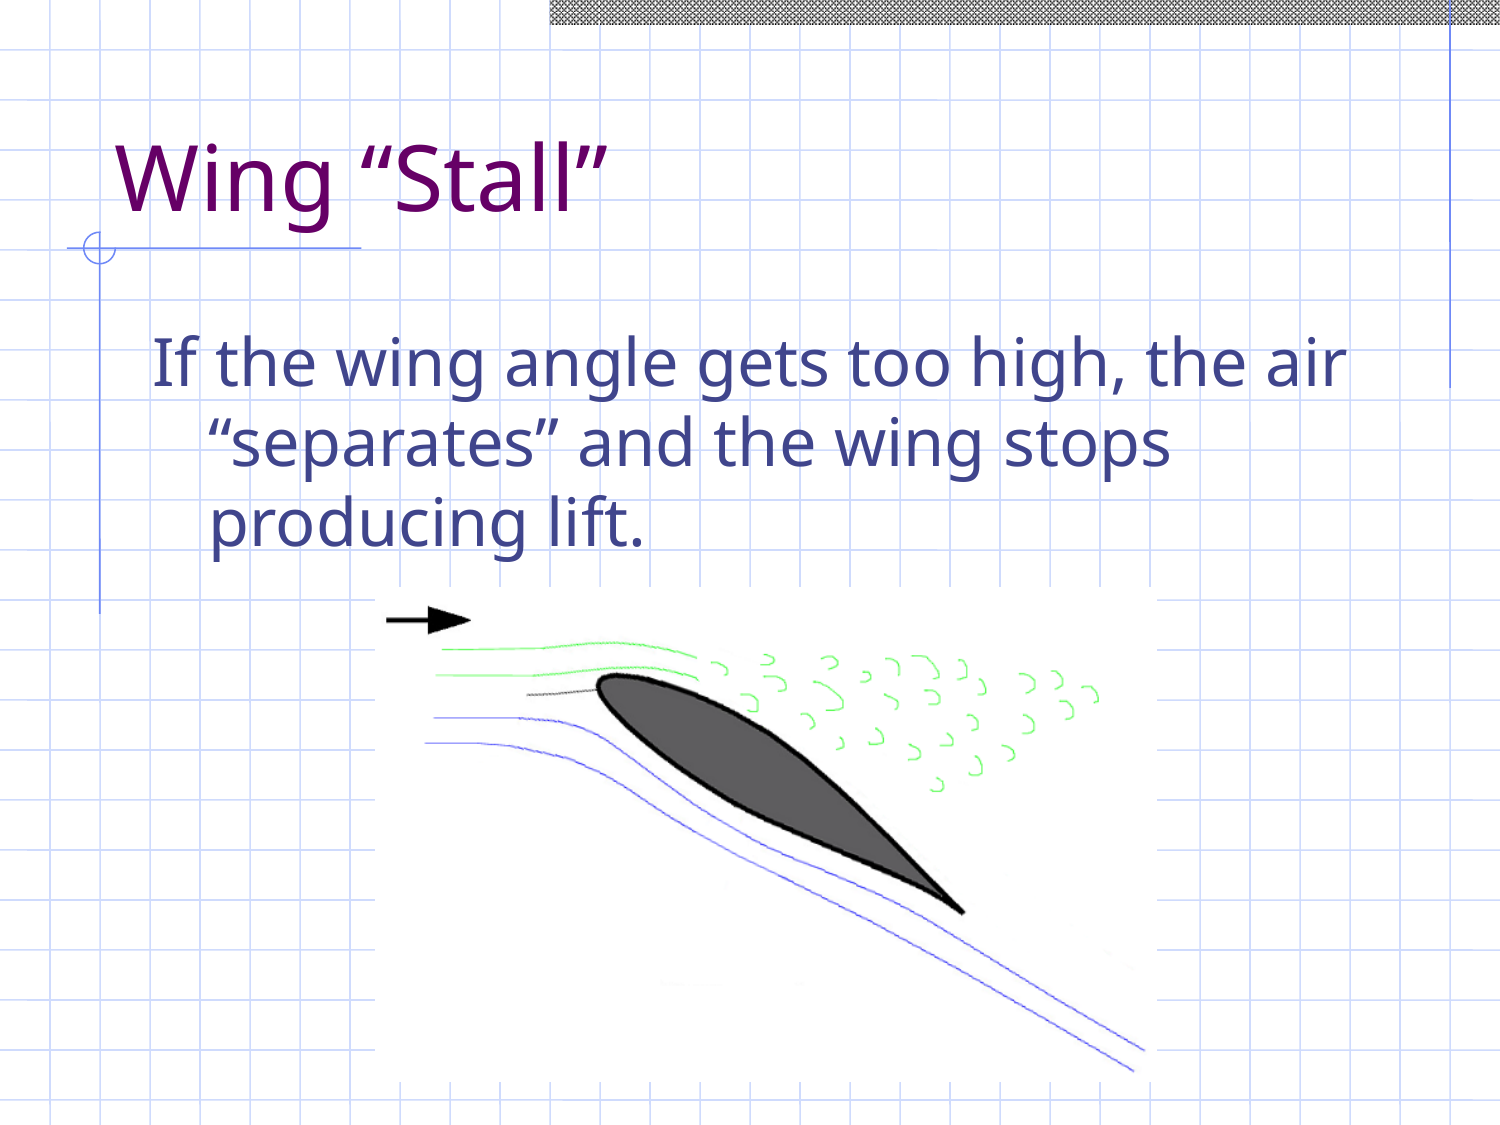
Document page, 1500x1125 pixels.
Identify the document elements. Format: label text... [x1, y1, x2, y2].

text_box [374, 587, 1158, 1082]
title Wing “Stall” [99, 50, 1375, 238]
picture [1451, 0, 1500, 25]
list If the wing angle gets too high, the air “separates” and the wing stops producing lift. [137, 312, 1413, 988]
picture [549, 0, 1449, 25]
